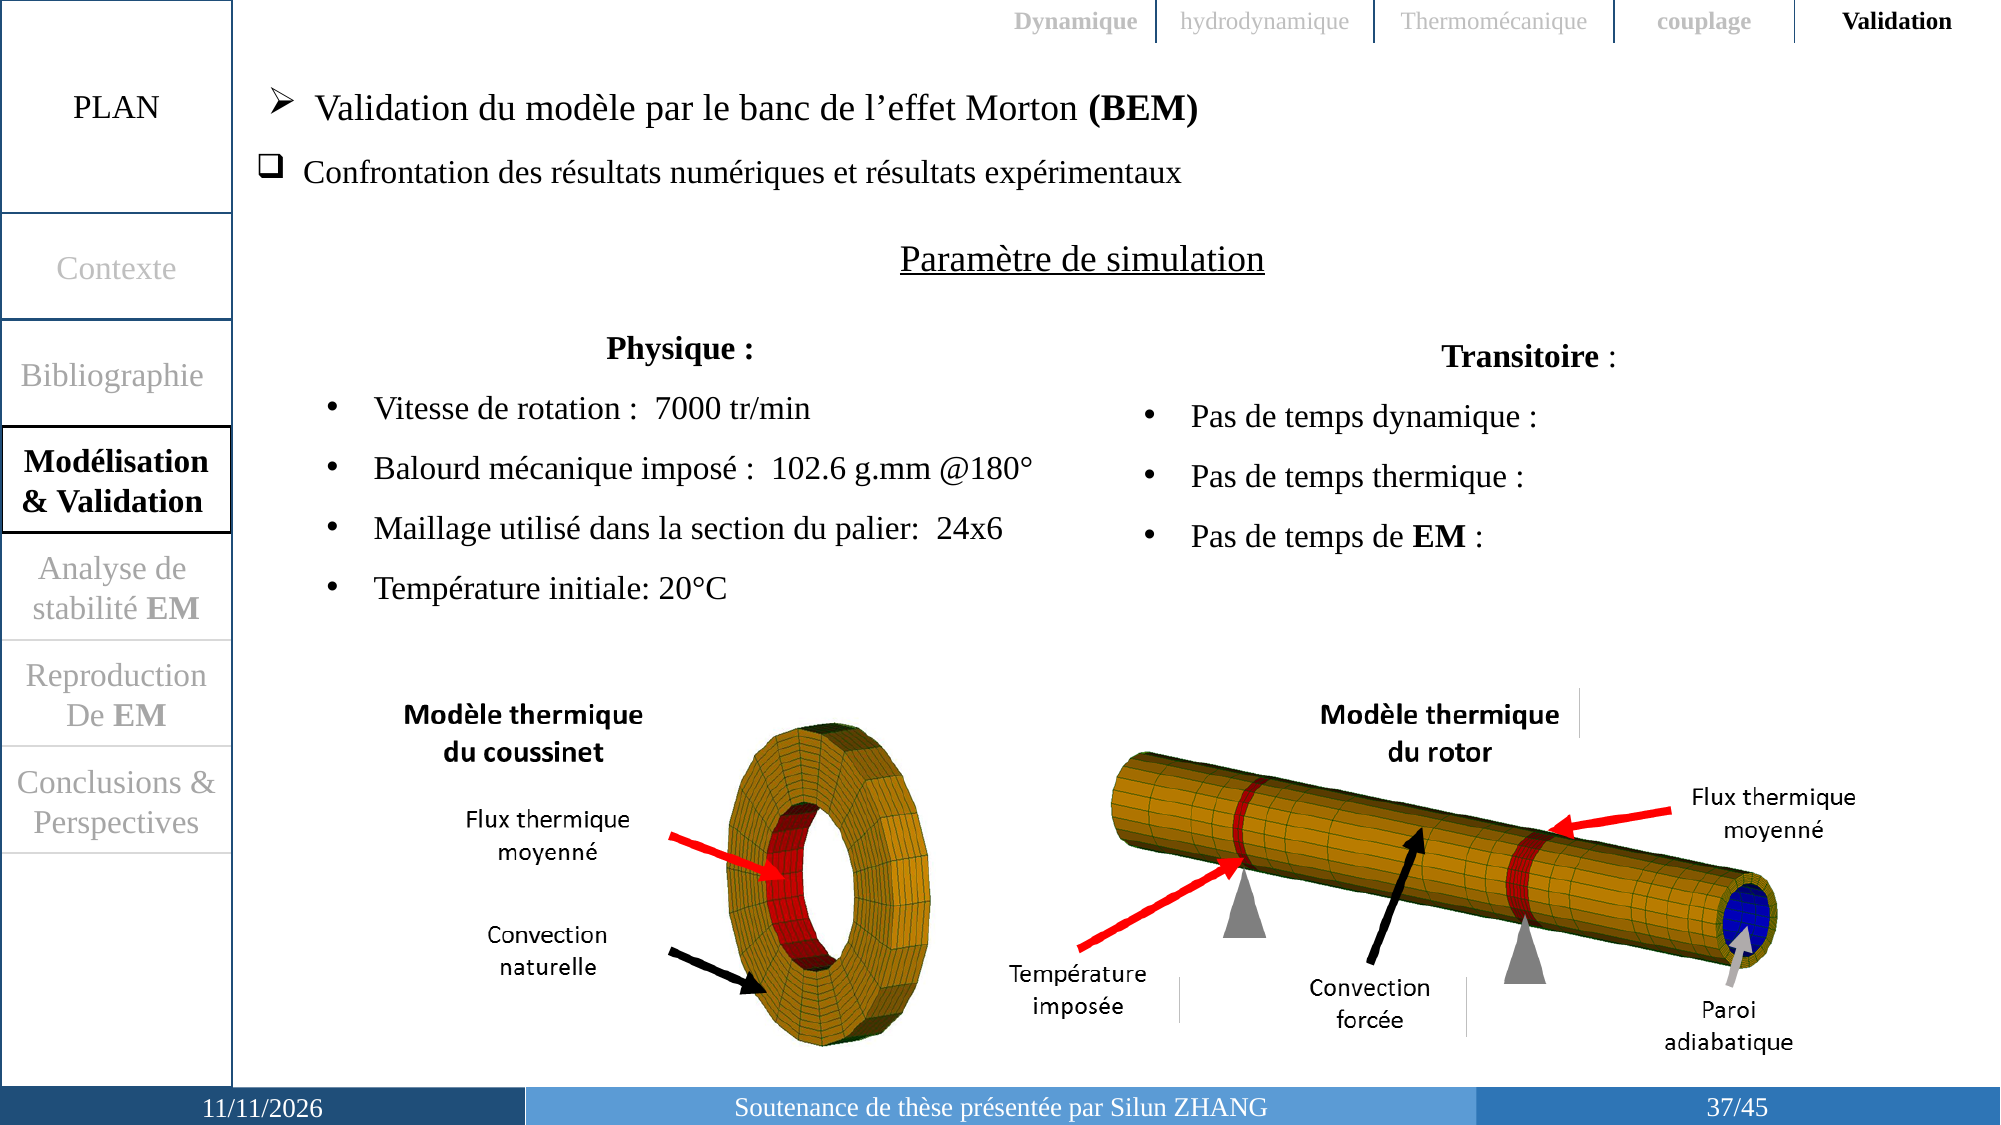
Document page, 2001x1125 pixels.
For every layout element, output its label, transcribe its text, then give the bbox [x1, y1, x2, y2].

text_box Confrontation des résultats numériques et résultats expérimentaux [241, 143, 1664, 198]
footer Soutenance de thèse présentée par Silun ZHANG [526, 1087, 1477, 1125]
text_box [0, 321, 233, 1087]
table_header Thermomécanique [1375, 0, 1613, 43]
text_box Contexte [0, 212, 233, 321]
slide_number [0, 1087, 525, 1125]
text_box [0, 0, 233, 212]
text_box Validation du modèle par le banc de l’effet Morton (BEM) [252, 75, 1375, 136]
table_header Validation [1795, 0, 2000, 43]
table_header Dynamique [996, 0, 1155, 43]
text_box Physique : Vitesse de rotation : 7000 tr/min Balourd mécanique imposé : 102.6 g.mm @180° Maillage utilisé dans la section du palier: 24x6 Température initiale: 20°C [311, 298, 1050, 614]
picture [378, 685, 1880, 1074]
text_box Paramètre de simulation [885, 203, 1281, 287]
table_header hydrodynamique [1157, 0, 1373, 43]
slide_number 37/45 [1477, 1087, 2000, 1125]
table_header couplage [1615, 0, 1794, 43]
